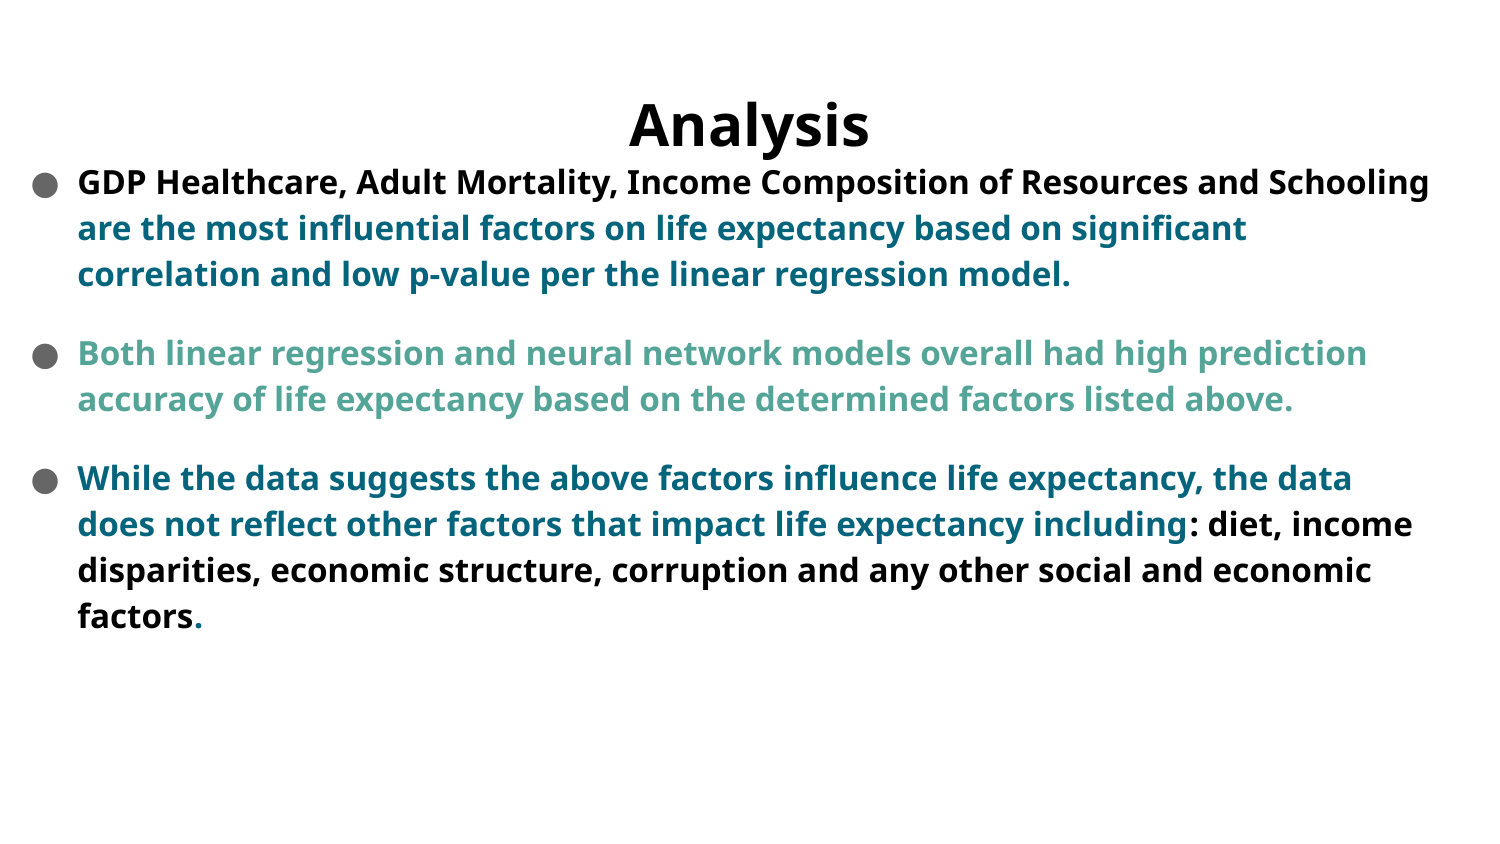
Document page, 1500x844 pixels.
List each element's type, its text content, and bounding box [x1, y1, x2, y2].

text_box GDP Healthcare, Adult Mortality, Income Composition of Resources and Schooling are the most influential factors on life expectancy based on significant correlation and low p-value per the linear regression model. Both linear regression and neural network models overall had high prediction accuracy of life expectancy based on the determined factors listed above. While the data suggests the above factors influence life expectancy, the data does not reflect other factors that impact life expectancy including: diet, income disparities, economic structure, corruption and any other social and economic factors. [15, 140, 1449, 789]
title Analysis [51, 72, 1449, 140]
